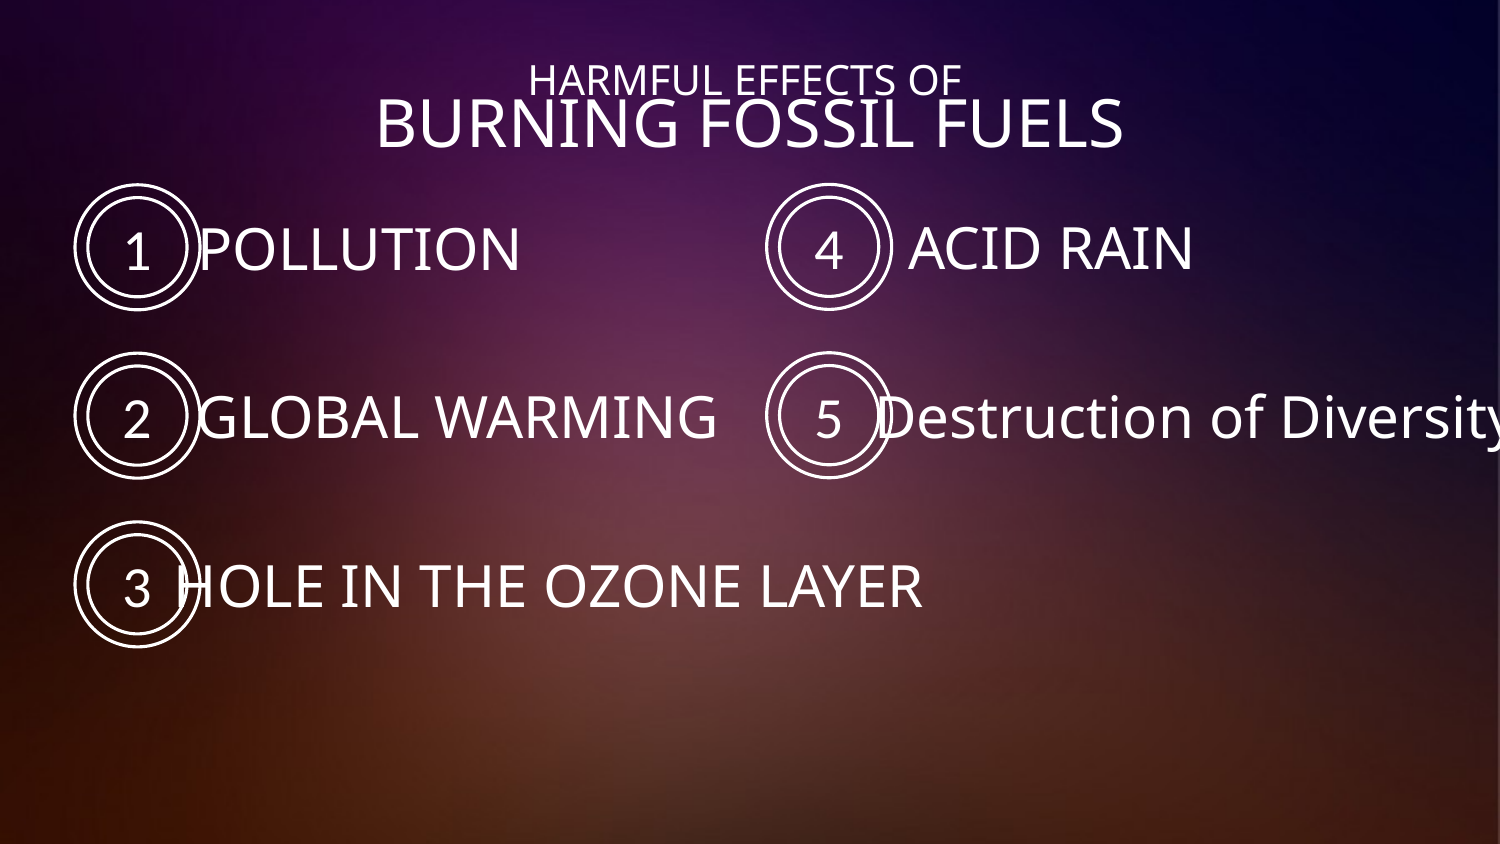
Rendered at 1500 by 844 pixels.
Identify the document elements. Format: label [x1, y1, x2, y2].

text_box [74, 521, 201, 648]
text_box [74, 184, 201, 311]
text_box [74, 352, 201, 479]
text_box [766, 352, 892, 478]
text_box [766, 184, 892, 310]
picture [0, 0, 1500, 844]
